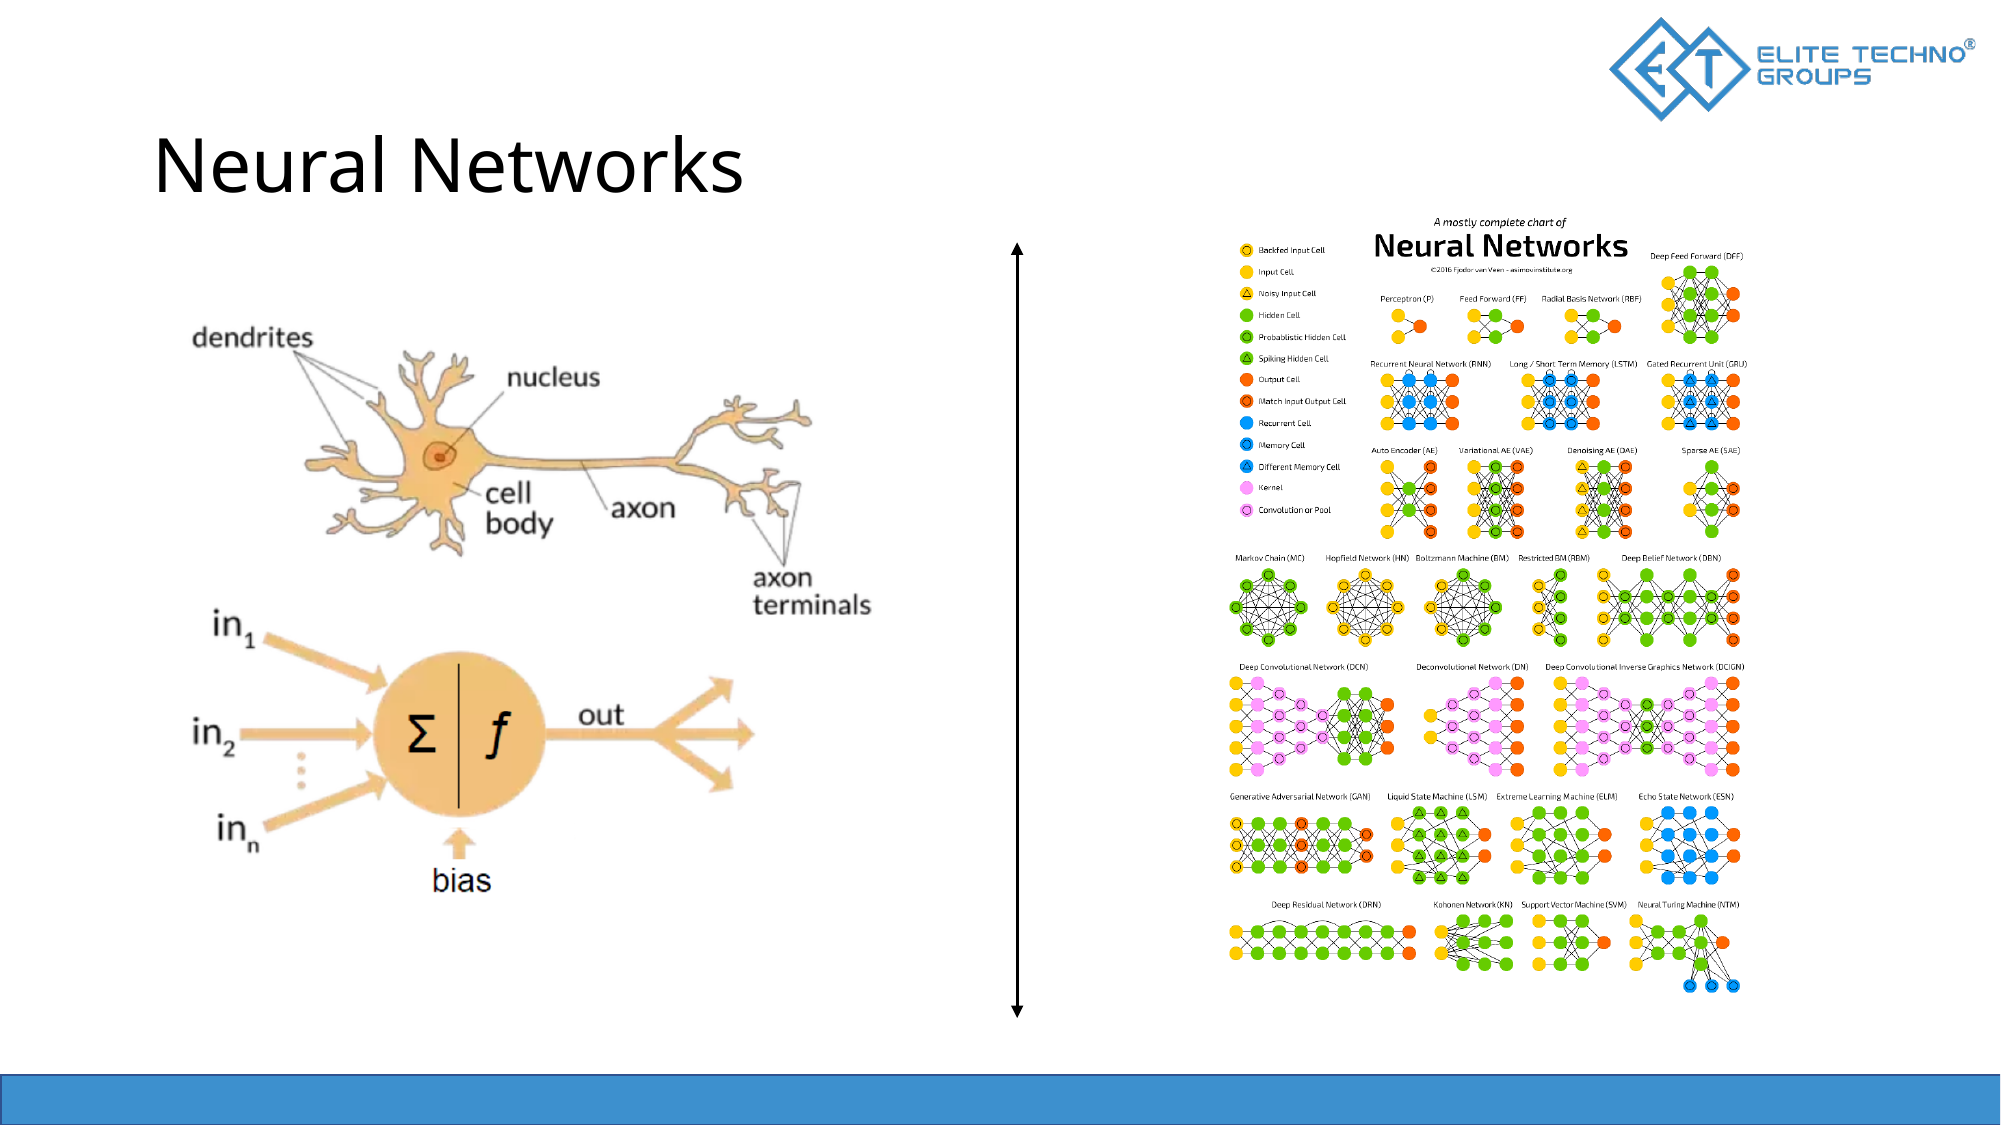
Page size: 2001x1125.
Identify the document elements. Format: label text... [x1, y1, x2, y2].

title Neural Networks [137, 59, 1863, 278]
picture [0, 0, 2001, 1125]
